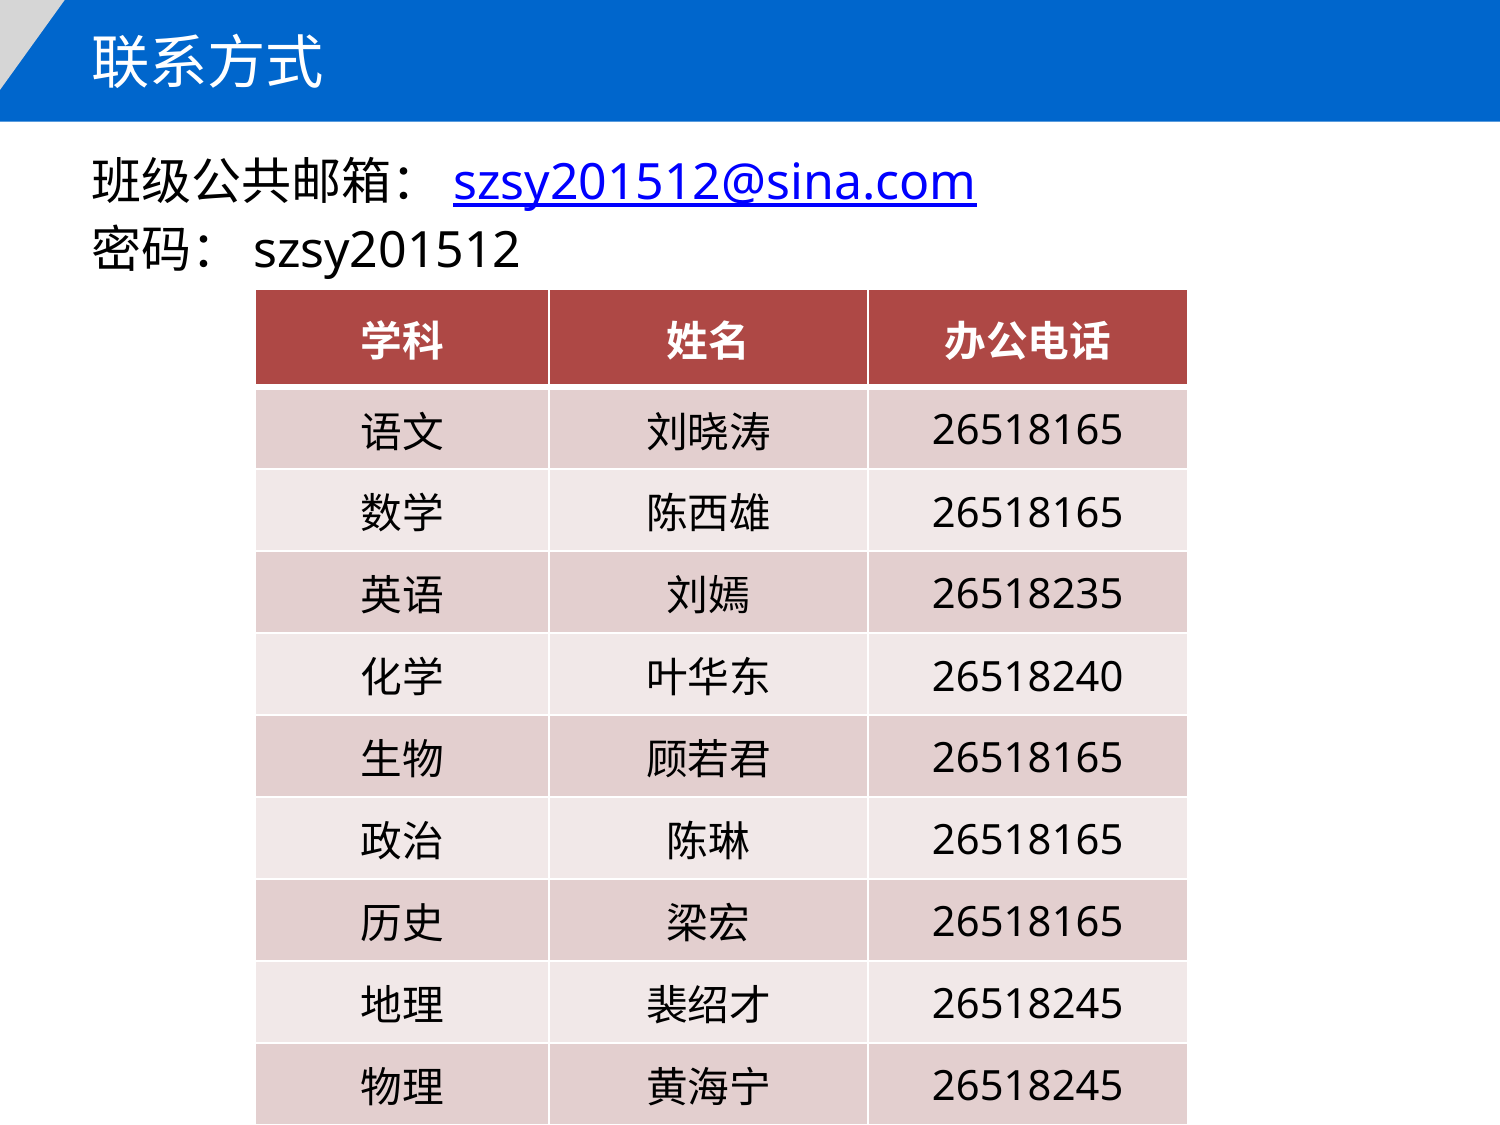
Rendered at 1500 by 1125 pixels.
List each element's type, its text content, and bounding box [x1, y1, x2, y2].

table_cell 叶华东 [550, 634, 867, 714]
table_cell 26518240 [869, 634, 1187, 714]
table_cell 刘嫣 [550, 552, 867, 632]
table_cell 26518165 [869, 716, 1187, 796]
table_cell 26518165 [869, 470, 1187, 550]
table_header 学科 [256, 290, 548, 384]
text_box 班级公共邮箱：szsy201512@sina.com 密码：szsy201512 [76, 141, 1162, 285]
table_cell 梁宏 [550, 880, 867, 960]
table_cell 英语 [256, 552, 548, 632]
table_header 办公电话 [869, 290, 1187, 384]
text_box [0, 0, 65, 90]
table_cell 物理 [256, 1044, 548, 1124]
table_cell 政治 [256, 798, 548, 878]
table_cell 陈琳 [550, 798, 867, 878]
table_header 姓名 [550, 290, 867, 384]
table_cell 地理 [256, 962, 548, 1042]
table_cell 黄海宁 [550, 1044, 867, 1124]
table_cell 裴绍才 [550, 962, 867, 1042]
table_cell 26518245 [869, 962, 1187, 1042]
text_box 联系方式 [76, 17, 804, 103]
table_cell 26518245 [869, 1044, 1187, 1124]
table_cell 数学 [256, 470, 548, 550]
table_cell 26518165 [869, 798, 1187, 878]
table_cell 26518165 [869, 880, 1187, 960]
table_cell 生物 [256, 716, 548, 796]
table_cell 26518235 [869, 552, 1187, 632]
table_cell 化学 [256, 634, 548, 714]
table_cell 语文 [256, 390, 548, 468]
text_box [0, 0, 1500, 122]
table_cell 历史 [256, 880, 548, 960]
table_cell 顾若君 [550, 716, 867, 796]
table_cell 刘晓涛 [550, 390, 867, 468]
table_cell 陈西雄 [550, 470, 867, 550]
table_cell 26518165 [869, 390, 1187, 468]
